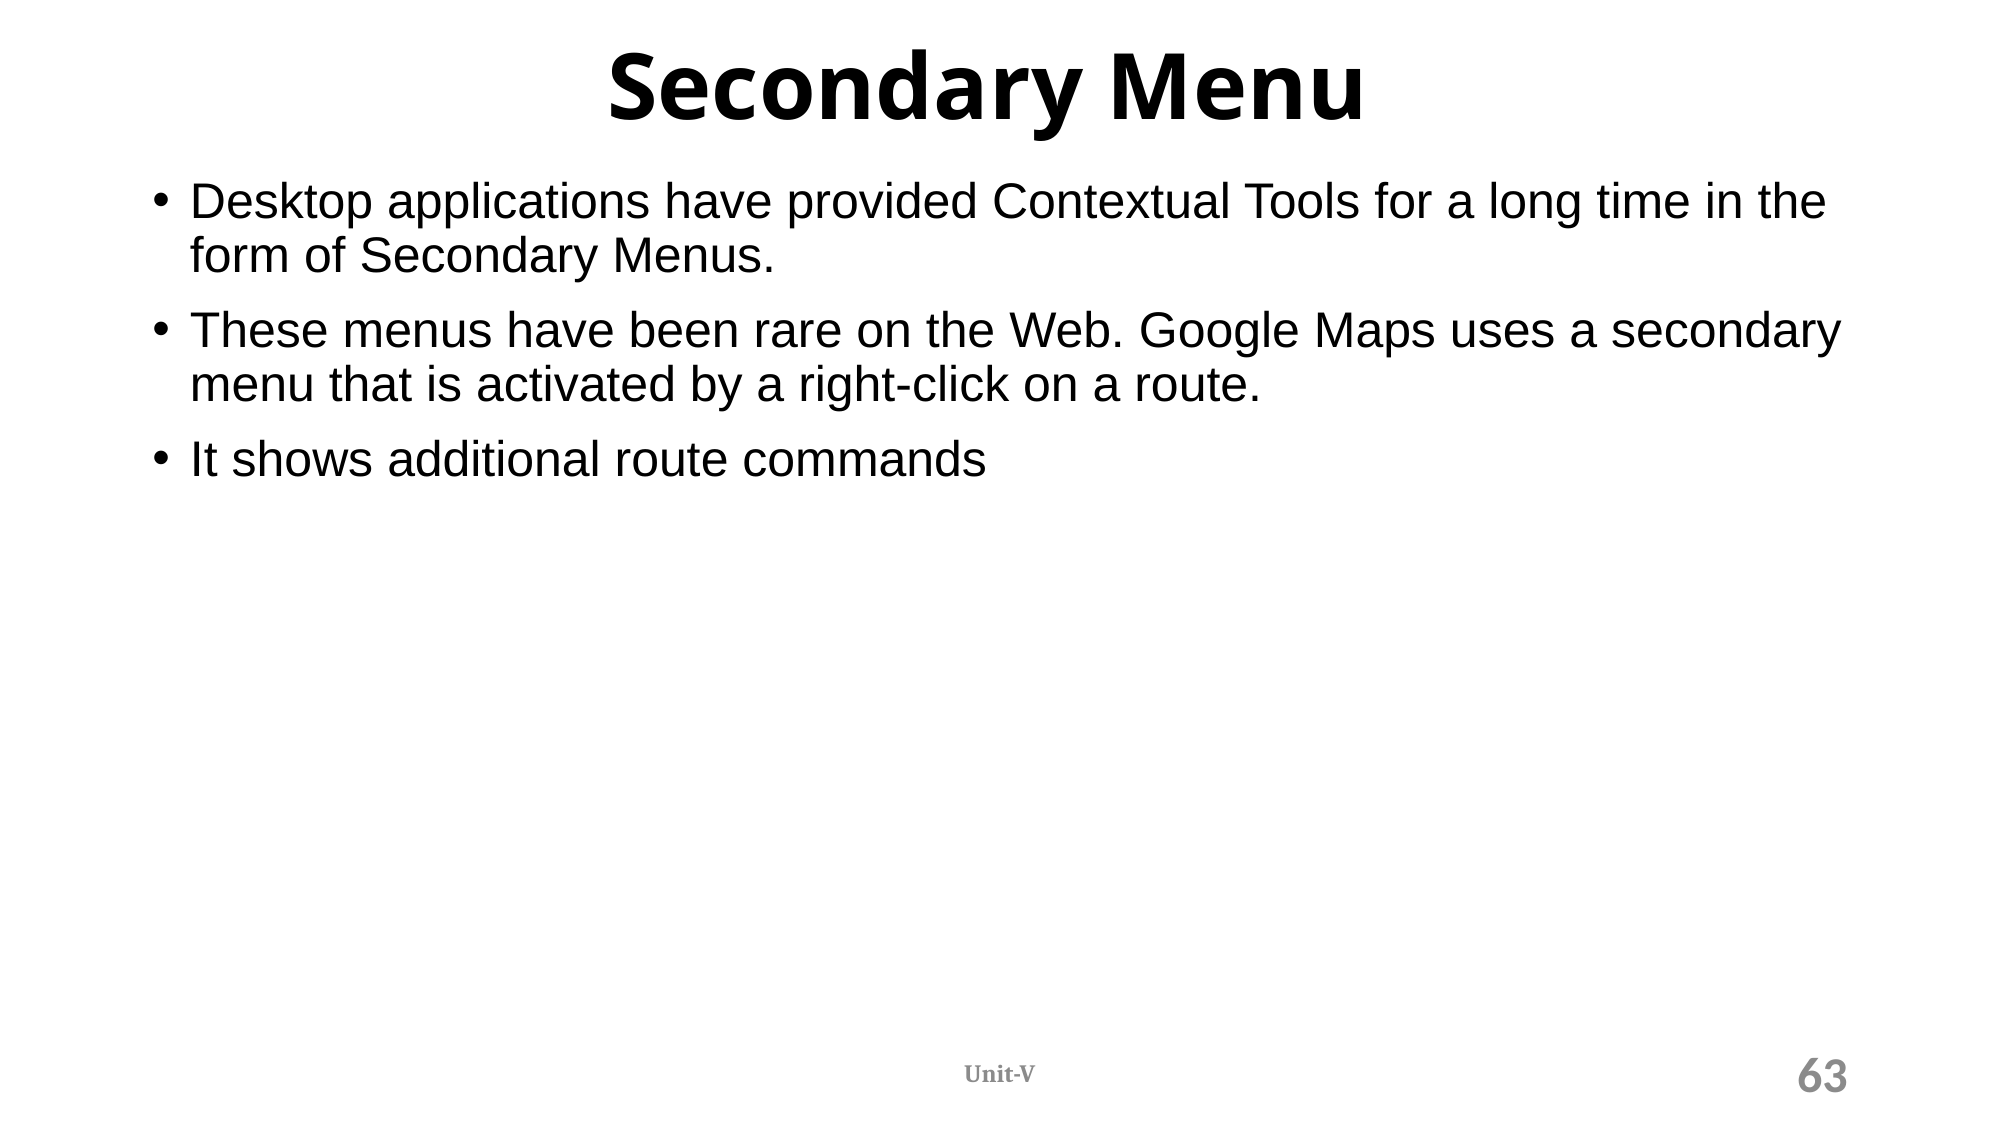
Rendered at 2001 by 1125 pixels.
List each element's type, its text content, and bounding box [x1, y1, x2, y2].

list Desktop applications have provided Contextual Tools for a long time in the form of Secondary Menus. These menus have been rare on the Web. Google Maps uses a secondary menu that is activated by a right-click on a route. It shows additional route commands [137, 167, 1863, 1035]
slide_number 63 [1412, 1042, 1863, 1103]
footer Unit-V [662, 1042, 1338, 1103]
title Secondary Menu [137, 22, 1863, 157]
